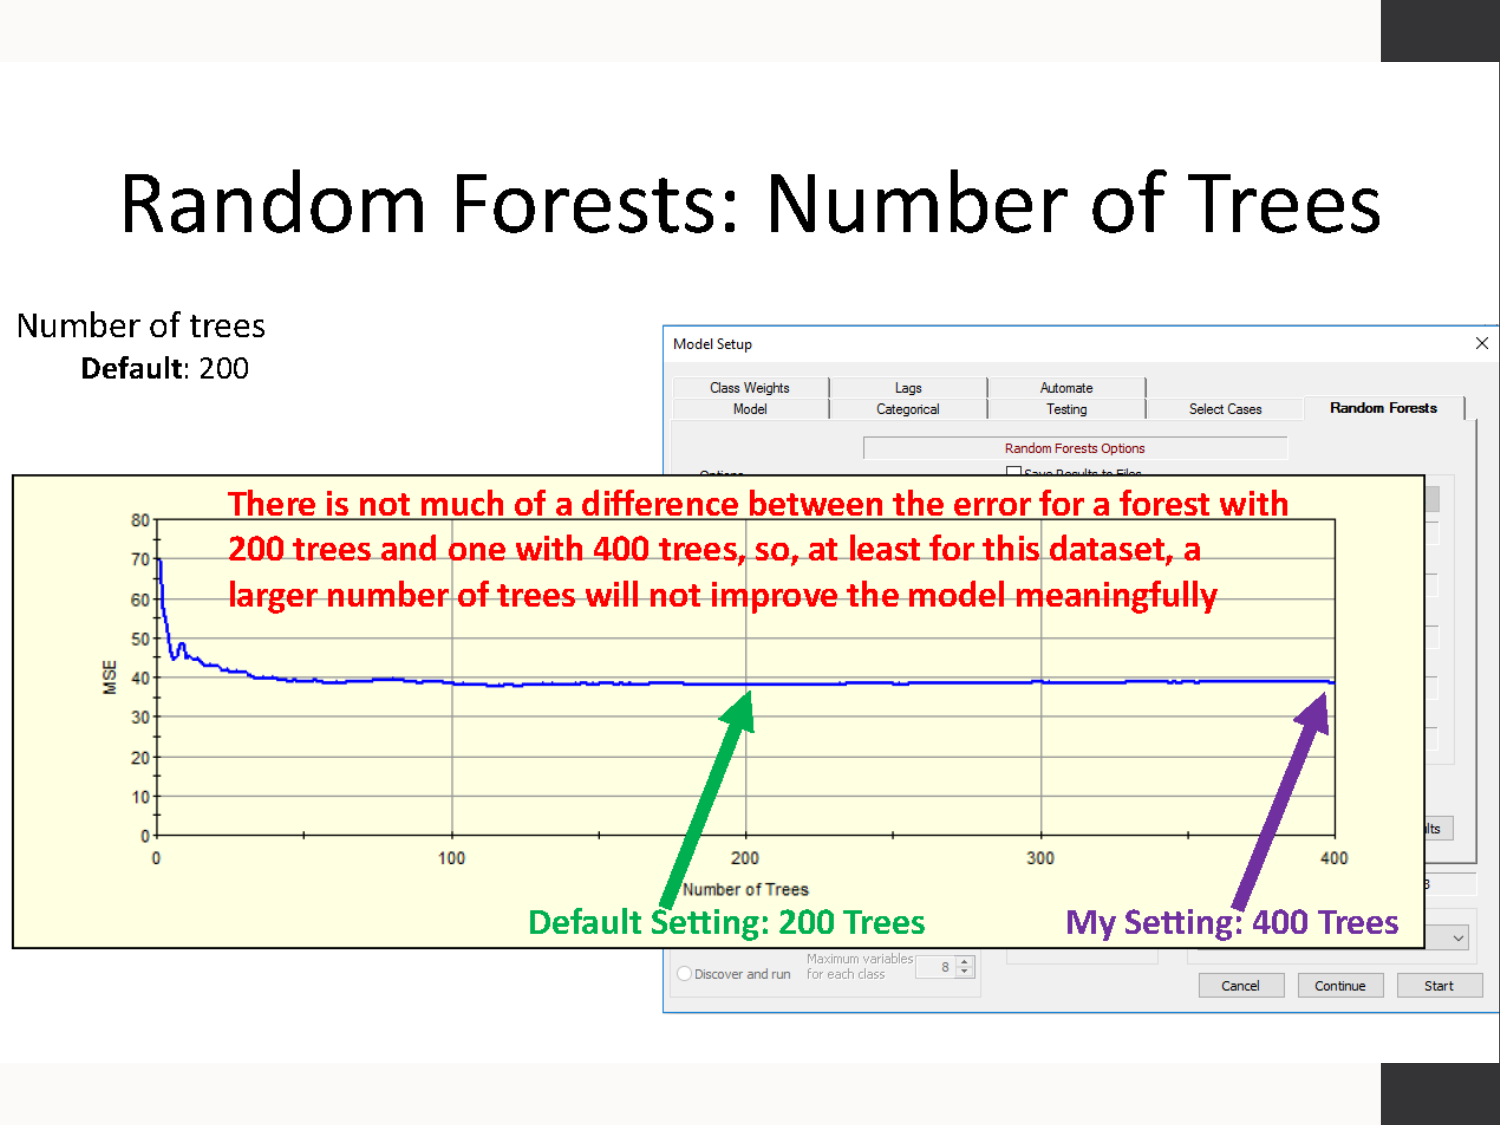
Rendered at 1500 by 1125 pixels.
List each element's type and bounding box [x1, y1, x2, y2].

picture [0, 62, 1500, 1063]
